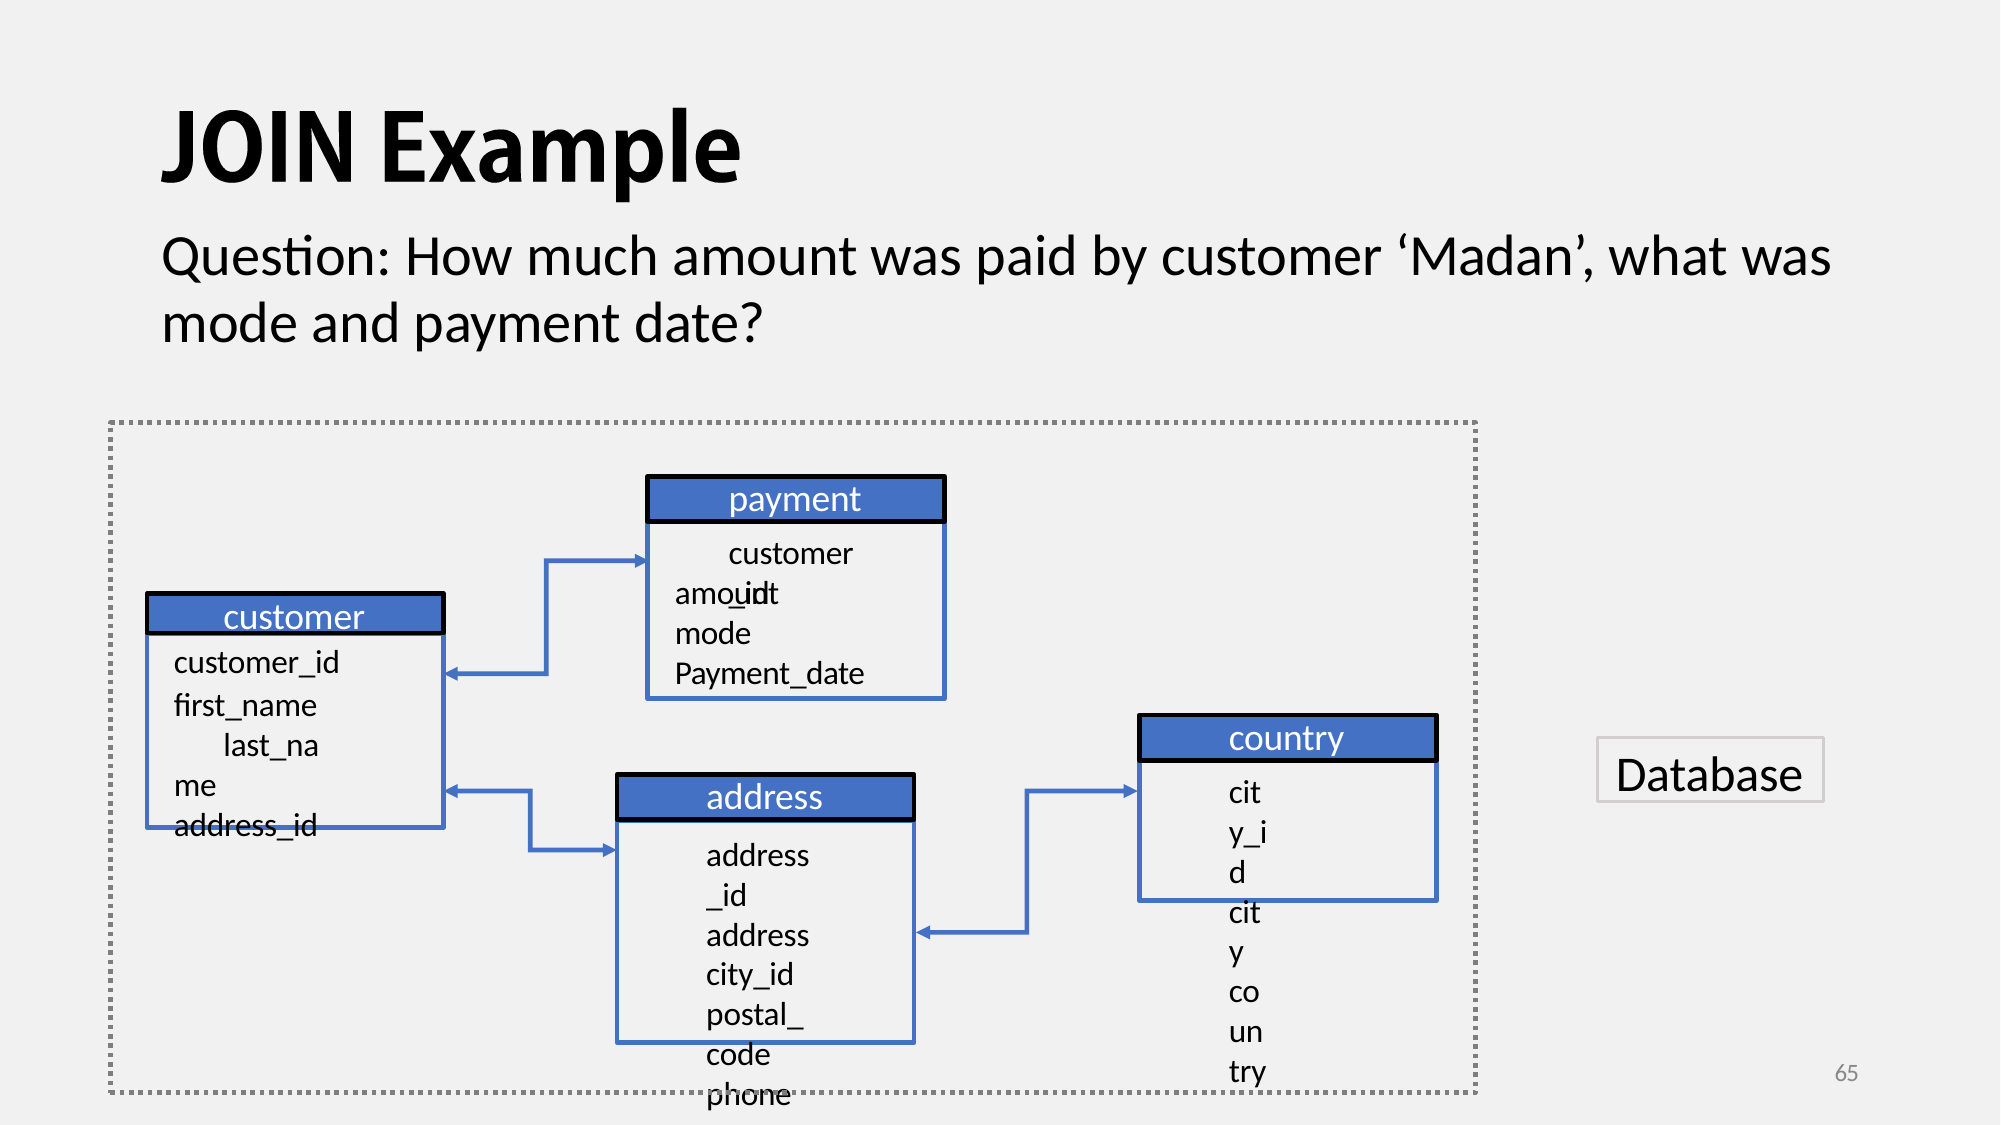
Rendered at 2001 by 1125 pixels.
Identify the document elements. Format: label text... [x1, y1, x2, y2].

picture [161, 92, 791, 209]
slide_number 65 [1802, 1060, 1913, 1100]
text_box address address_id address city_id postal_code phone [644, 1105, 827, 1113]
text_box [107, 419, 1479, 1096]
text_box Database [1597, 737, 1824, 802]
title Question: How much amount was paid by customer ‘Madan’, what was mode and payment date? [159, 219, 1841, 409]
